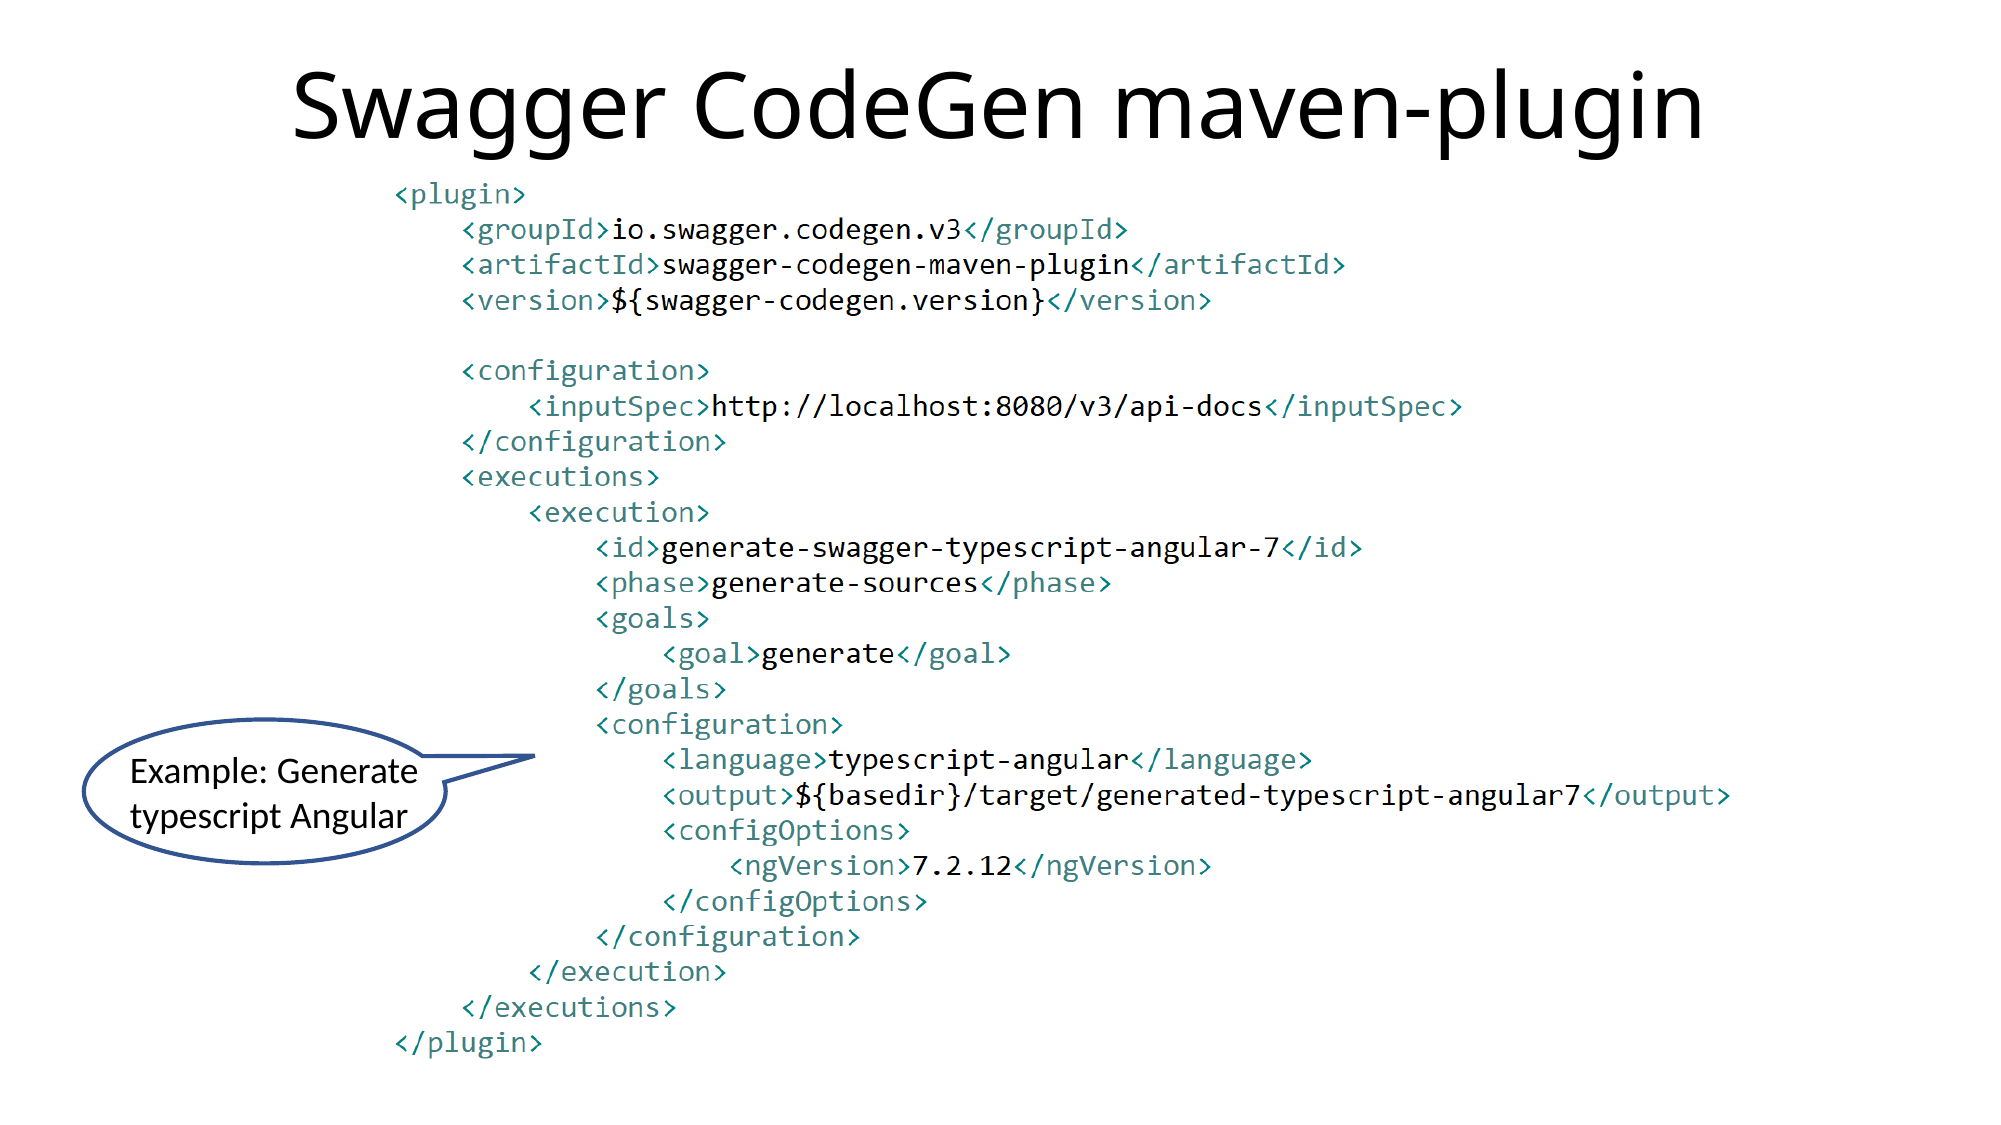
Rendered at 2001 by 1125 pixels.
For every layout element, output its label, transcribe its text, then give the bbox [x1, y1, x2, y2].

text_box Example: Generate typescript Angular [115, 738, 392, 844]
title Swagger CodeGen maven-plugin [137, 0, 1863, 218]
text_box [138, 844, 392, 865]
text_box [140, 718, 389, 738]
text_box [82, 749, 115, 833]
picture [392, 177, 1733, 1059]
